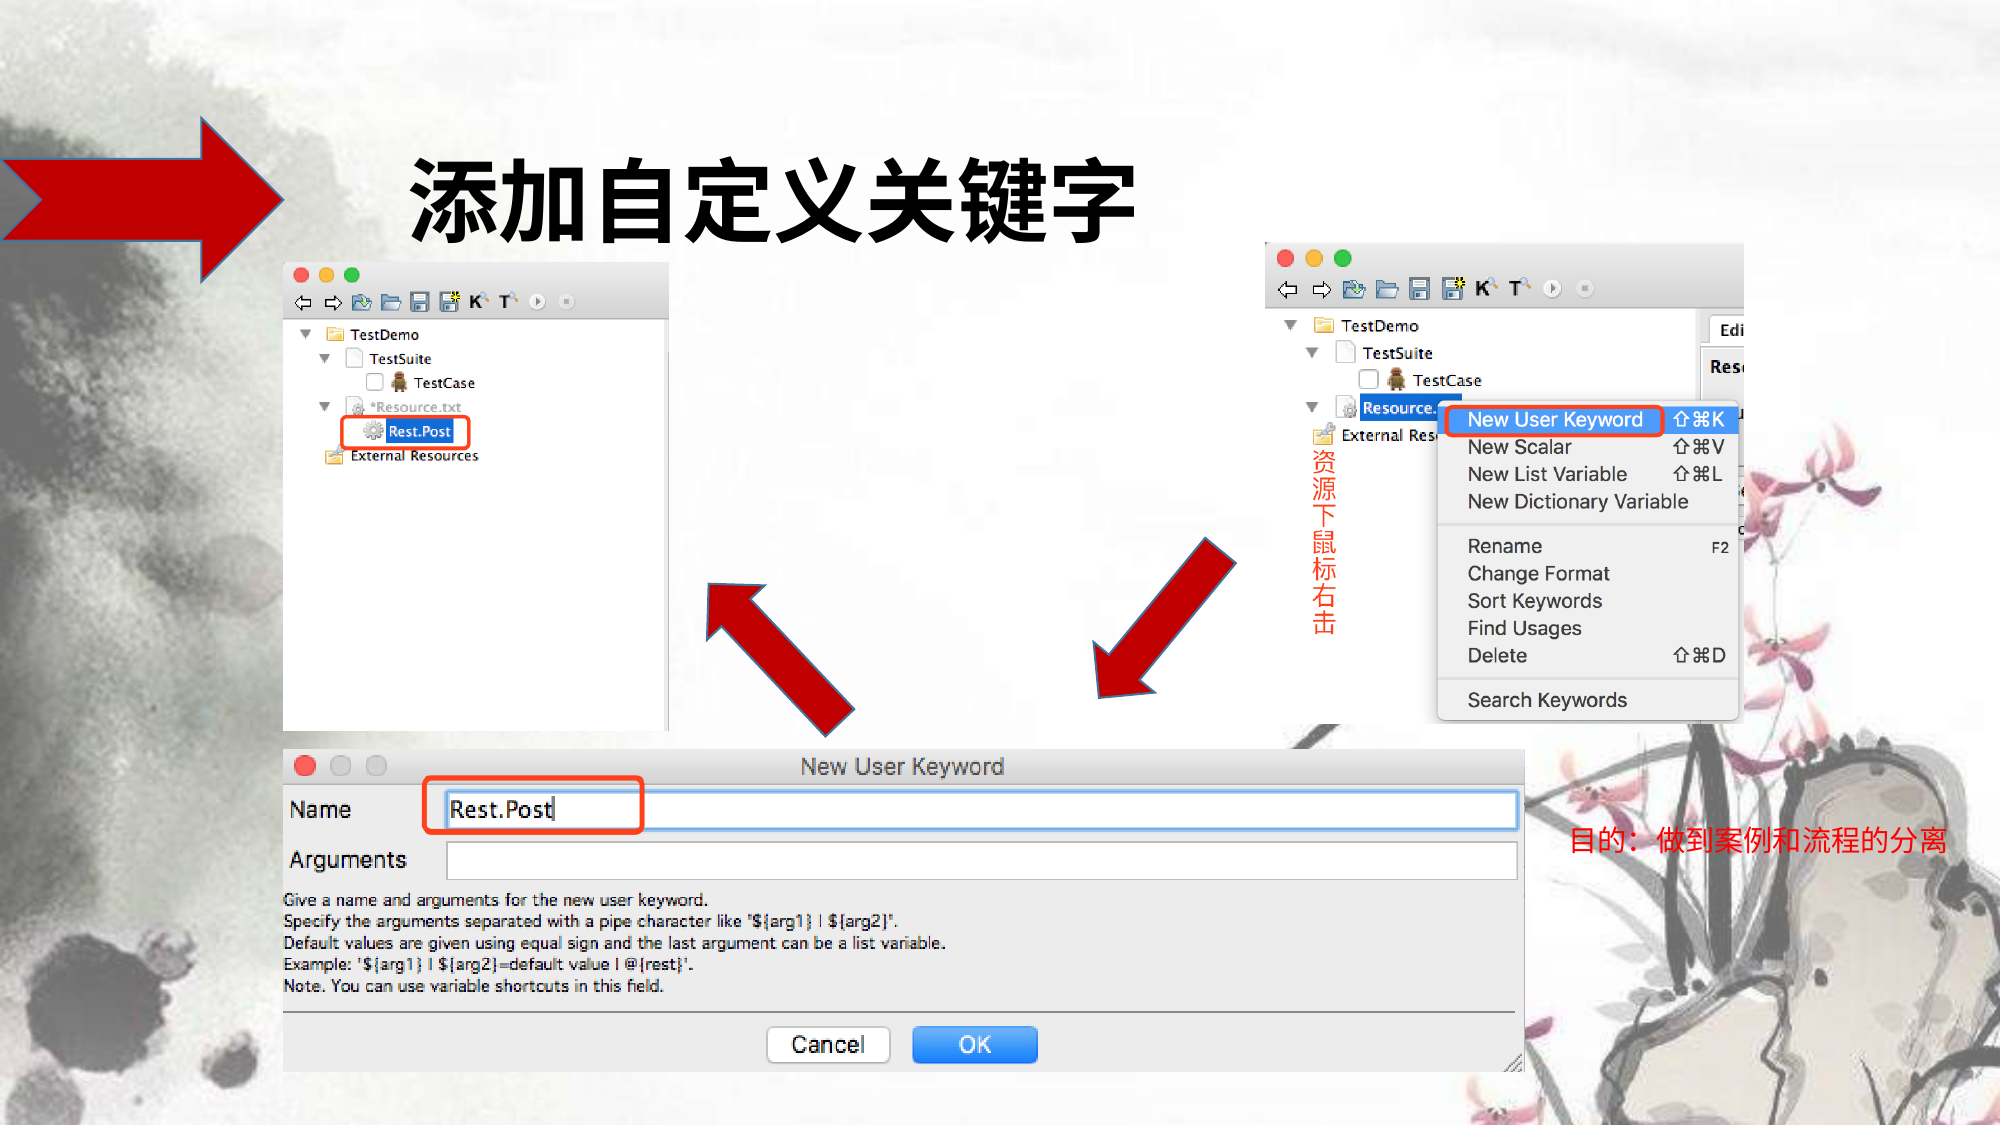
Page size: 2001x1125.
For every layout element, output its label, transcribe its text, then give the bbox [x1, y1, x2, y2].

text_box 目的：做到案例和流程的分离 [1553, 814, 1964, 865]
picture [1265, 242, 1744, 724]
picture [283, 262, 670, 732]
text_box 添加自定义关键字 [392, 136, 1157, 262]
picture [283, 749, 1525, 1072]
text_box [1092, 536, 1238, 700]
text_box [0, 115, 285, 285]
text_box [705, 582, 856, 738]
